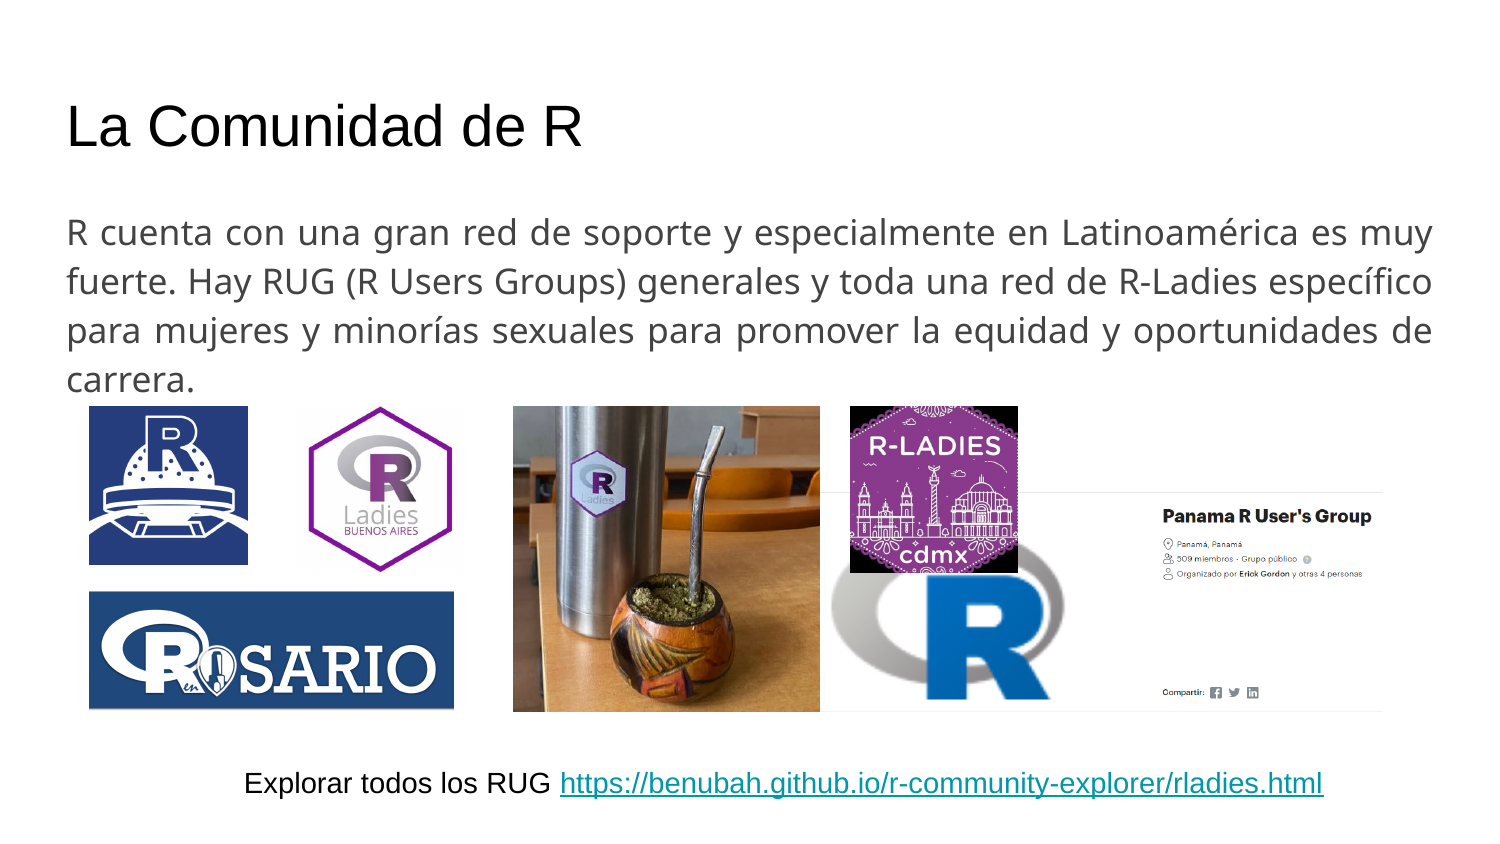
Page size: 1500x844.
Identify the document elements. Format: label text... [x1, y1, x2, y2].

picture [88, 590, 454, 712]
picture [88, 405, 248, 565]
picture [297, 405, 464, 573]
title La Comunidad de R [51, 72, 1449, 167]
picture [513, 405, 1383, 712]
list R cuenta con una gran red de soporte y especialmente en Latinoamérica es muy fuerte. Hay RUG (R Users Groups) generales y toda una red de R-Ladies específico para mujeres y minorías sexuales para promover la equidad y oportunidades de carrera. [51, 189, 1449, 750]
text_box Explorar todos los RUG https://benubah.github.io/r-community-explorer/rladies.html [229, 749, 1397, 804]
